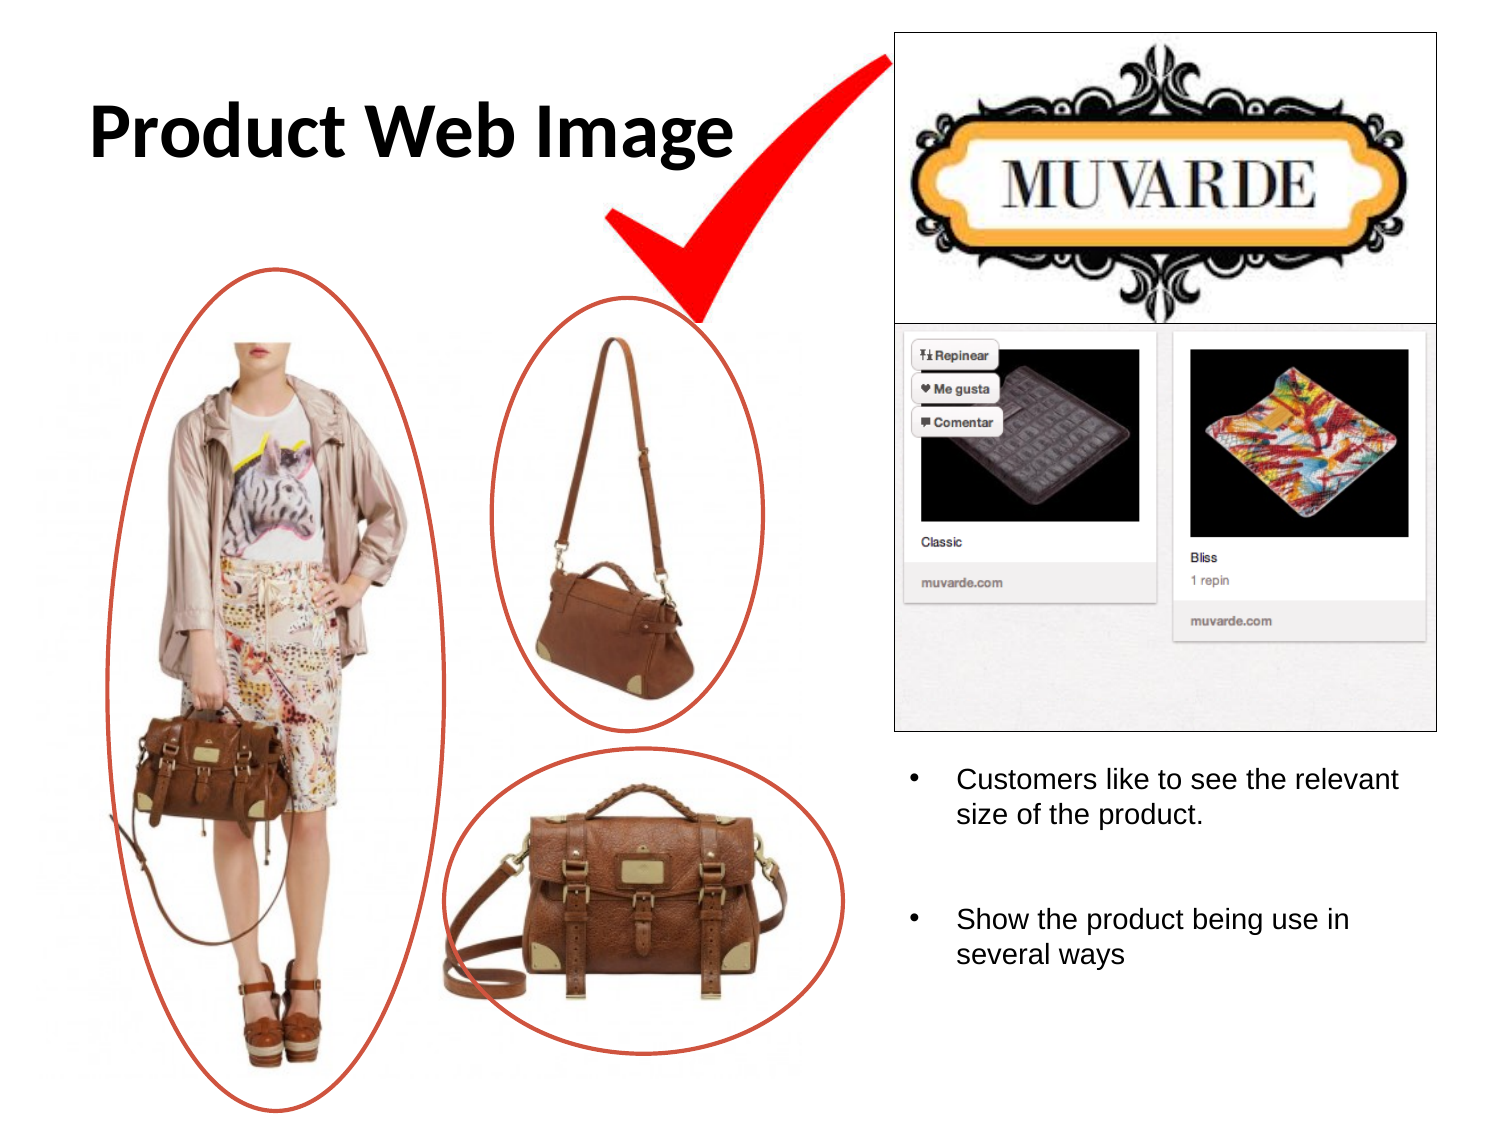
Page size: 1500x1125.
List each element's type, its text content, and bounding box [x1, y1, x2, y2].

picture [603, 31, 1437, 732]
text_box [806, 809, 846, 993]
text_box [552, 300, 600, 331]
picture [35, 332, 803, 1079]
text_box Customers like to see the relevant size of the product. Show the product being use in several ways [894, 752, 1456, 1013]
text_box [185, 267, 366, 331]
text_box [217, 1088, 334, 1114]
text_box Product Web Image [62, 31, 763, 220]
